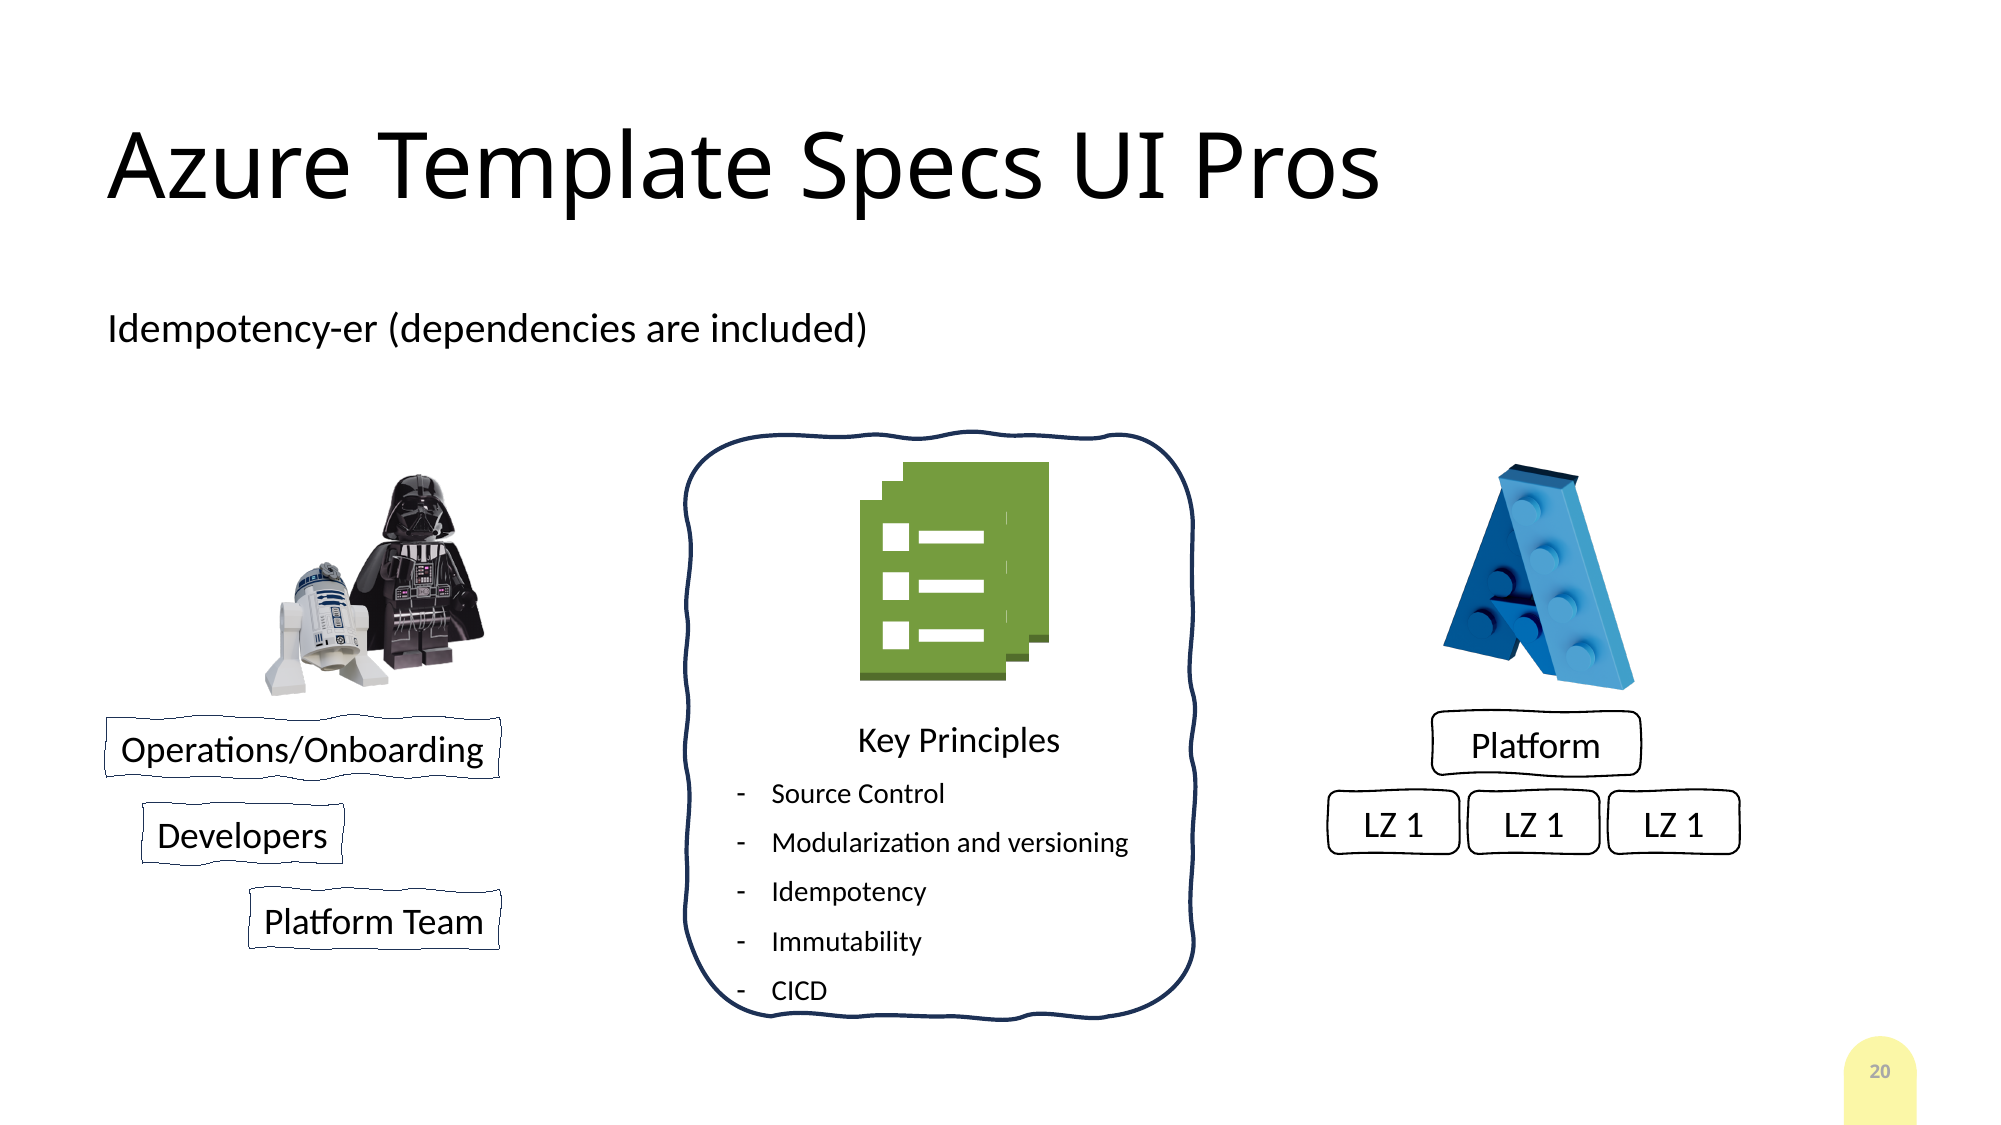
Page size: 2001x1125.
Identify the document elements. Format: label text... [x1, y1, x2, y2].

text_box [832, 432, 1078, 711]
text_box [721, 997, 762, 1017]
text_box Key Principles Source Control Modularization and versioning Idempotency Immutability CICD [1118, 713, 1198, 1017]
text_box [231, 466, 490, 723]
text_box Platform [1430, 737, 1643, 778]
list Idempotency-er (dependencies are included) [92, 299, 1908, 414]
text_box LZ 1 [1466, 788, 1601, 856]
title Azure Template Specs UI Pros [92, 59, 1908, 278]
text_box LZ 1 [1326, 788, 1461, 856]
text_box Operations/Onboarding [104, 715, 502, 781]
text_box Developers [141, 802, 345, 866]
slide_number 20 [1853, 1042, 1908, 1103]
text_box LZ 1 [1606, 788, 1741, 856]
text_box [683, 433, 1197, 1021]
text_box Platform Team [248, 886, 502, 950]
picture [1393, 414, 1717, 737]
